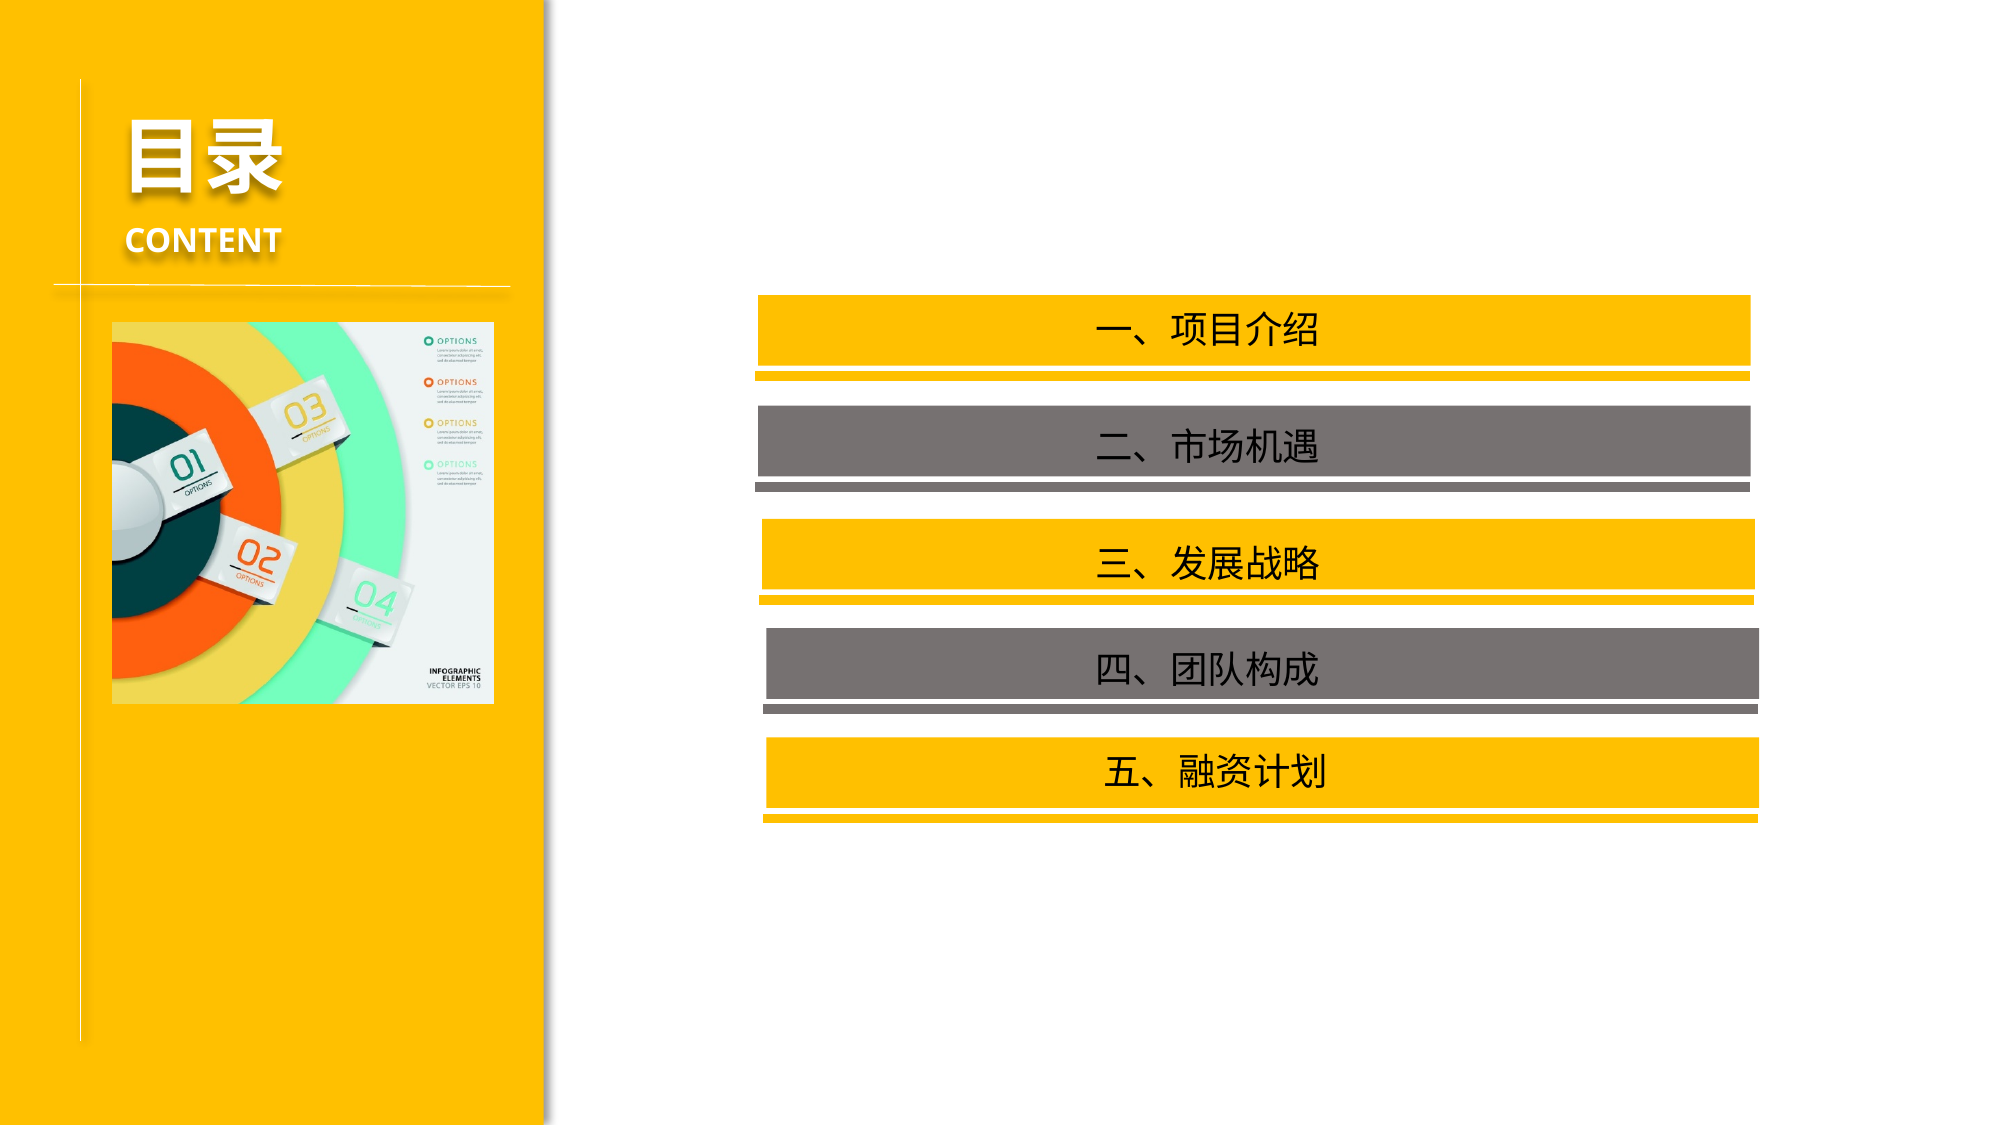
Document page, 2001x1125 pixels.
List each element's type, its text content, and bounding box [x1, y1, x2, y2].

text_box 五、融资计划 [1088, 740, 1344, 801]
text_box [753, 480, 1751, 493]
text_box [766, 737, 1760, 808]
text_box [758, 405, 1751, 477]
text_box [762, 703, 1759, 716]
text_box [758, 594, 1755, 606]
text_box 一、项目介绍 [1080, 298, 1335, 359]
text_box 四、团队构成 [1080, 638, 1335, 699]
text_box [766, 628, 1760, 699]
picture [112, 322, 494, 704]
text_box CONTENT [109, 211, 298, 267]
text_box 二、市场机遇 [1080, 415, 1335, 476]
text_box [762, 518, 1755, 590]
text_box 三、发展战略 [1080, 532, 1335, 593]
text_box 目录 [105, 95, 302, 211]
text_box [753, 370, 1751, 382]
text_box [758, 295, 1751, 366]
text_box [762, 812, 1759, 825]
text_box [0, 0, 545, 1125]
